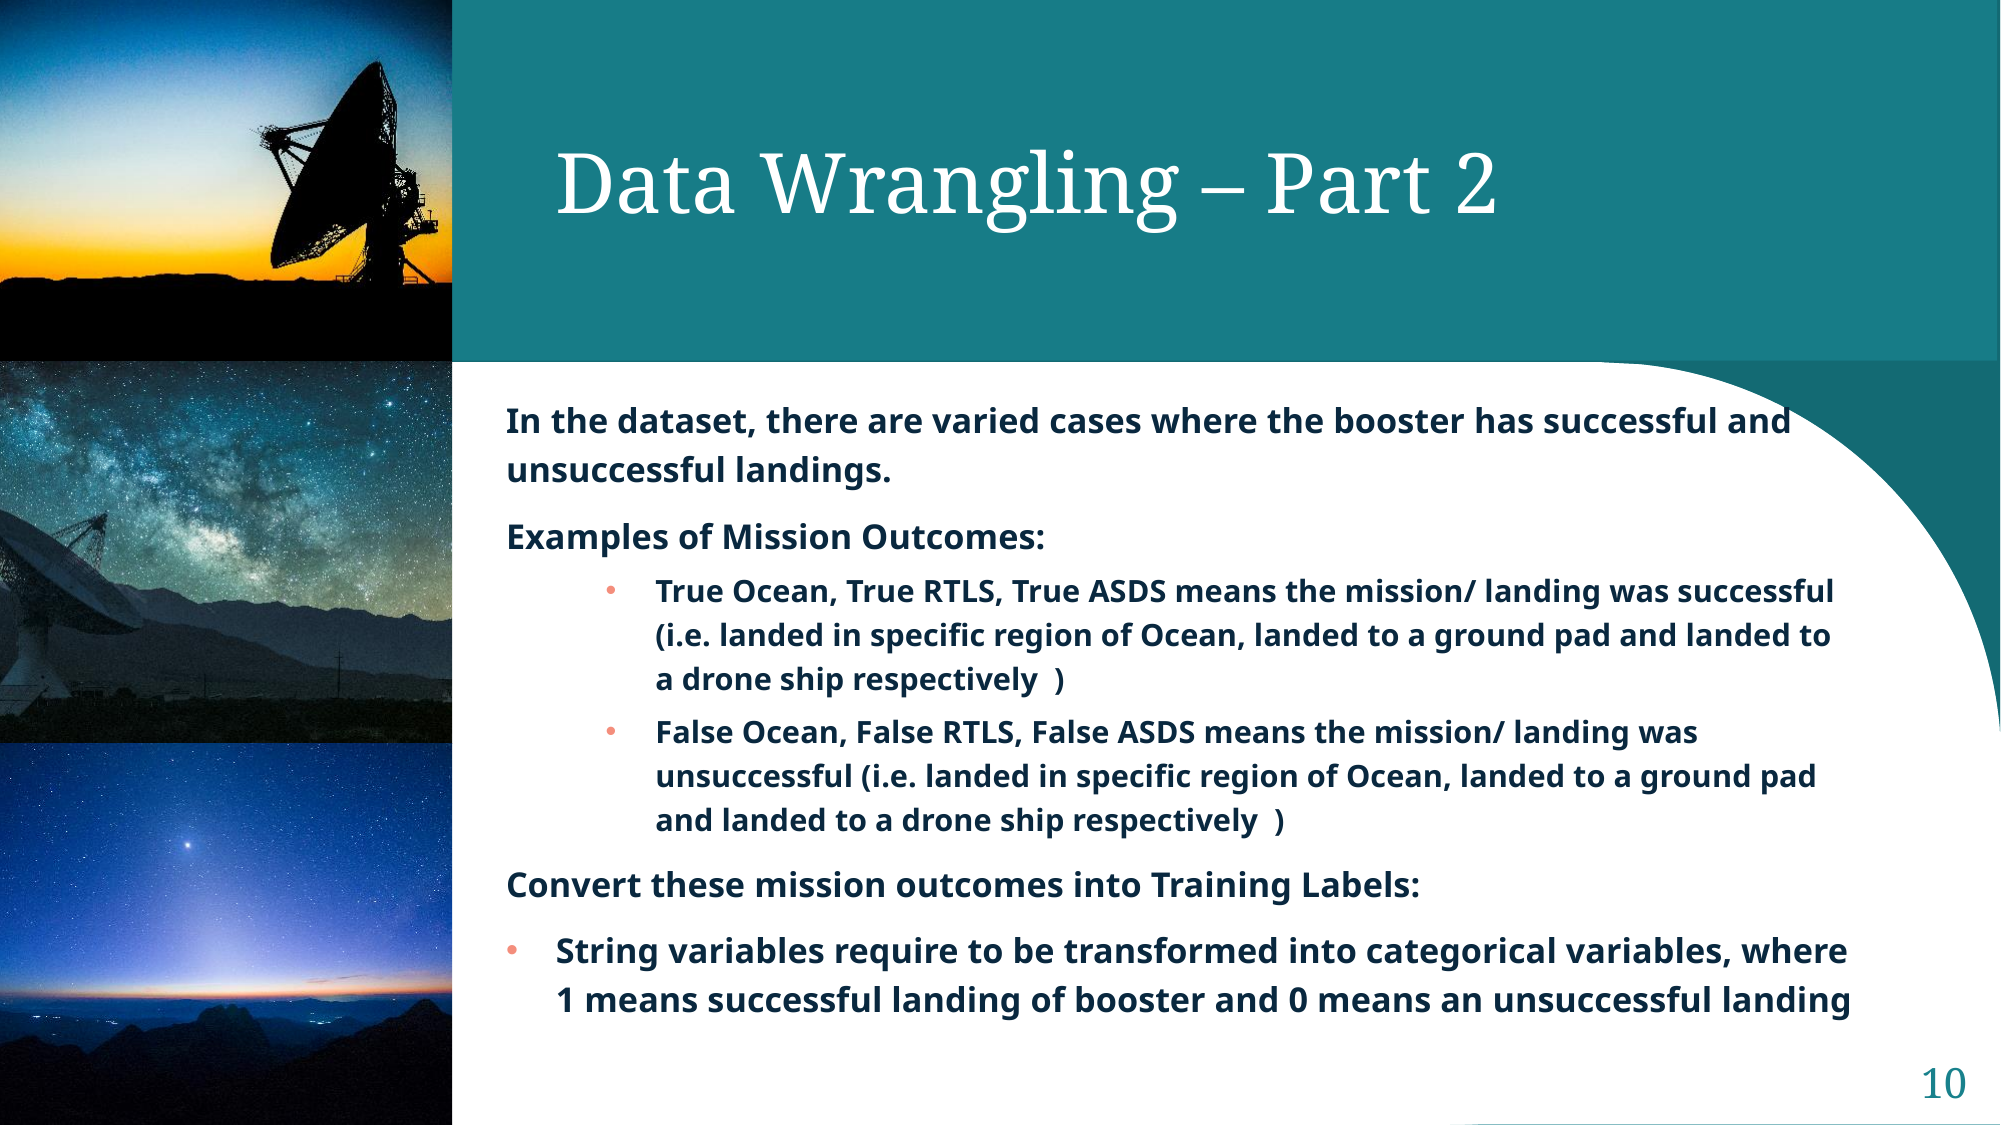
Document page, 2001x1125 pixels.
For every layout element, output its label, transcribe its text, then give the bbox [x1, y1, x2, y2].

list In the dataset, there are varied cases where the booster has successful and unsuccessful landings. Examples of Mission Outcomes: True Ocean, True RTLS, True ASDS means the mission/ landing was successful (i.e. landed in specific region of Ocean, landed to a ground pad and landed to a drone ship respectively ) False Ocean, False RTLS, False ASDS means the mission/ landing was unsuccessful (i.e. landed in specific region of Ocean, landed to a ground pad and landed to a drone ship respectively ) Convert these mission outcomes into Training Labels: String variables require to be transformed into categorical variables, where 1 means successful landing of booster and 0 means an unsuccessful landing [490, 384, 1869, 1083]
title Data Wrangling – Part 2 [453, 0, 1998, 361]
slide_number 10 [1868, 1055, 1983, 1116]
picture [0, 0, 453, 1125]
